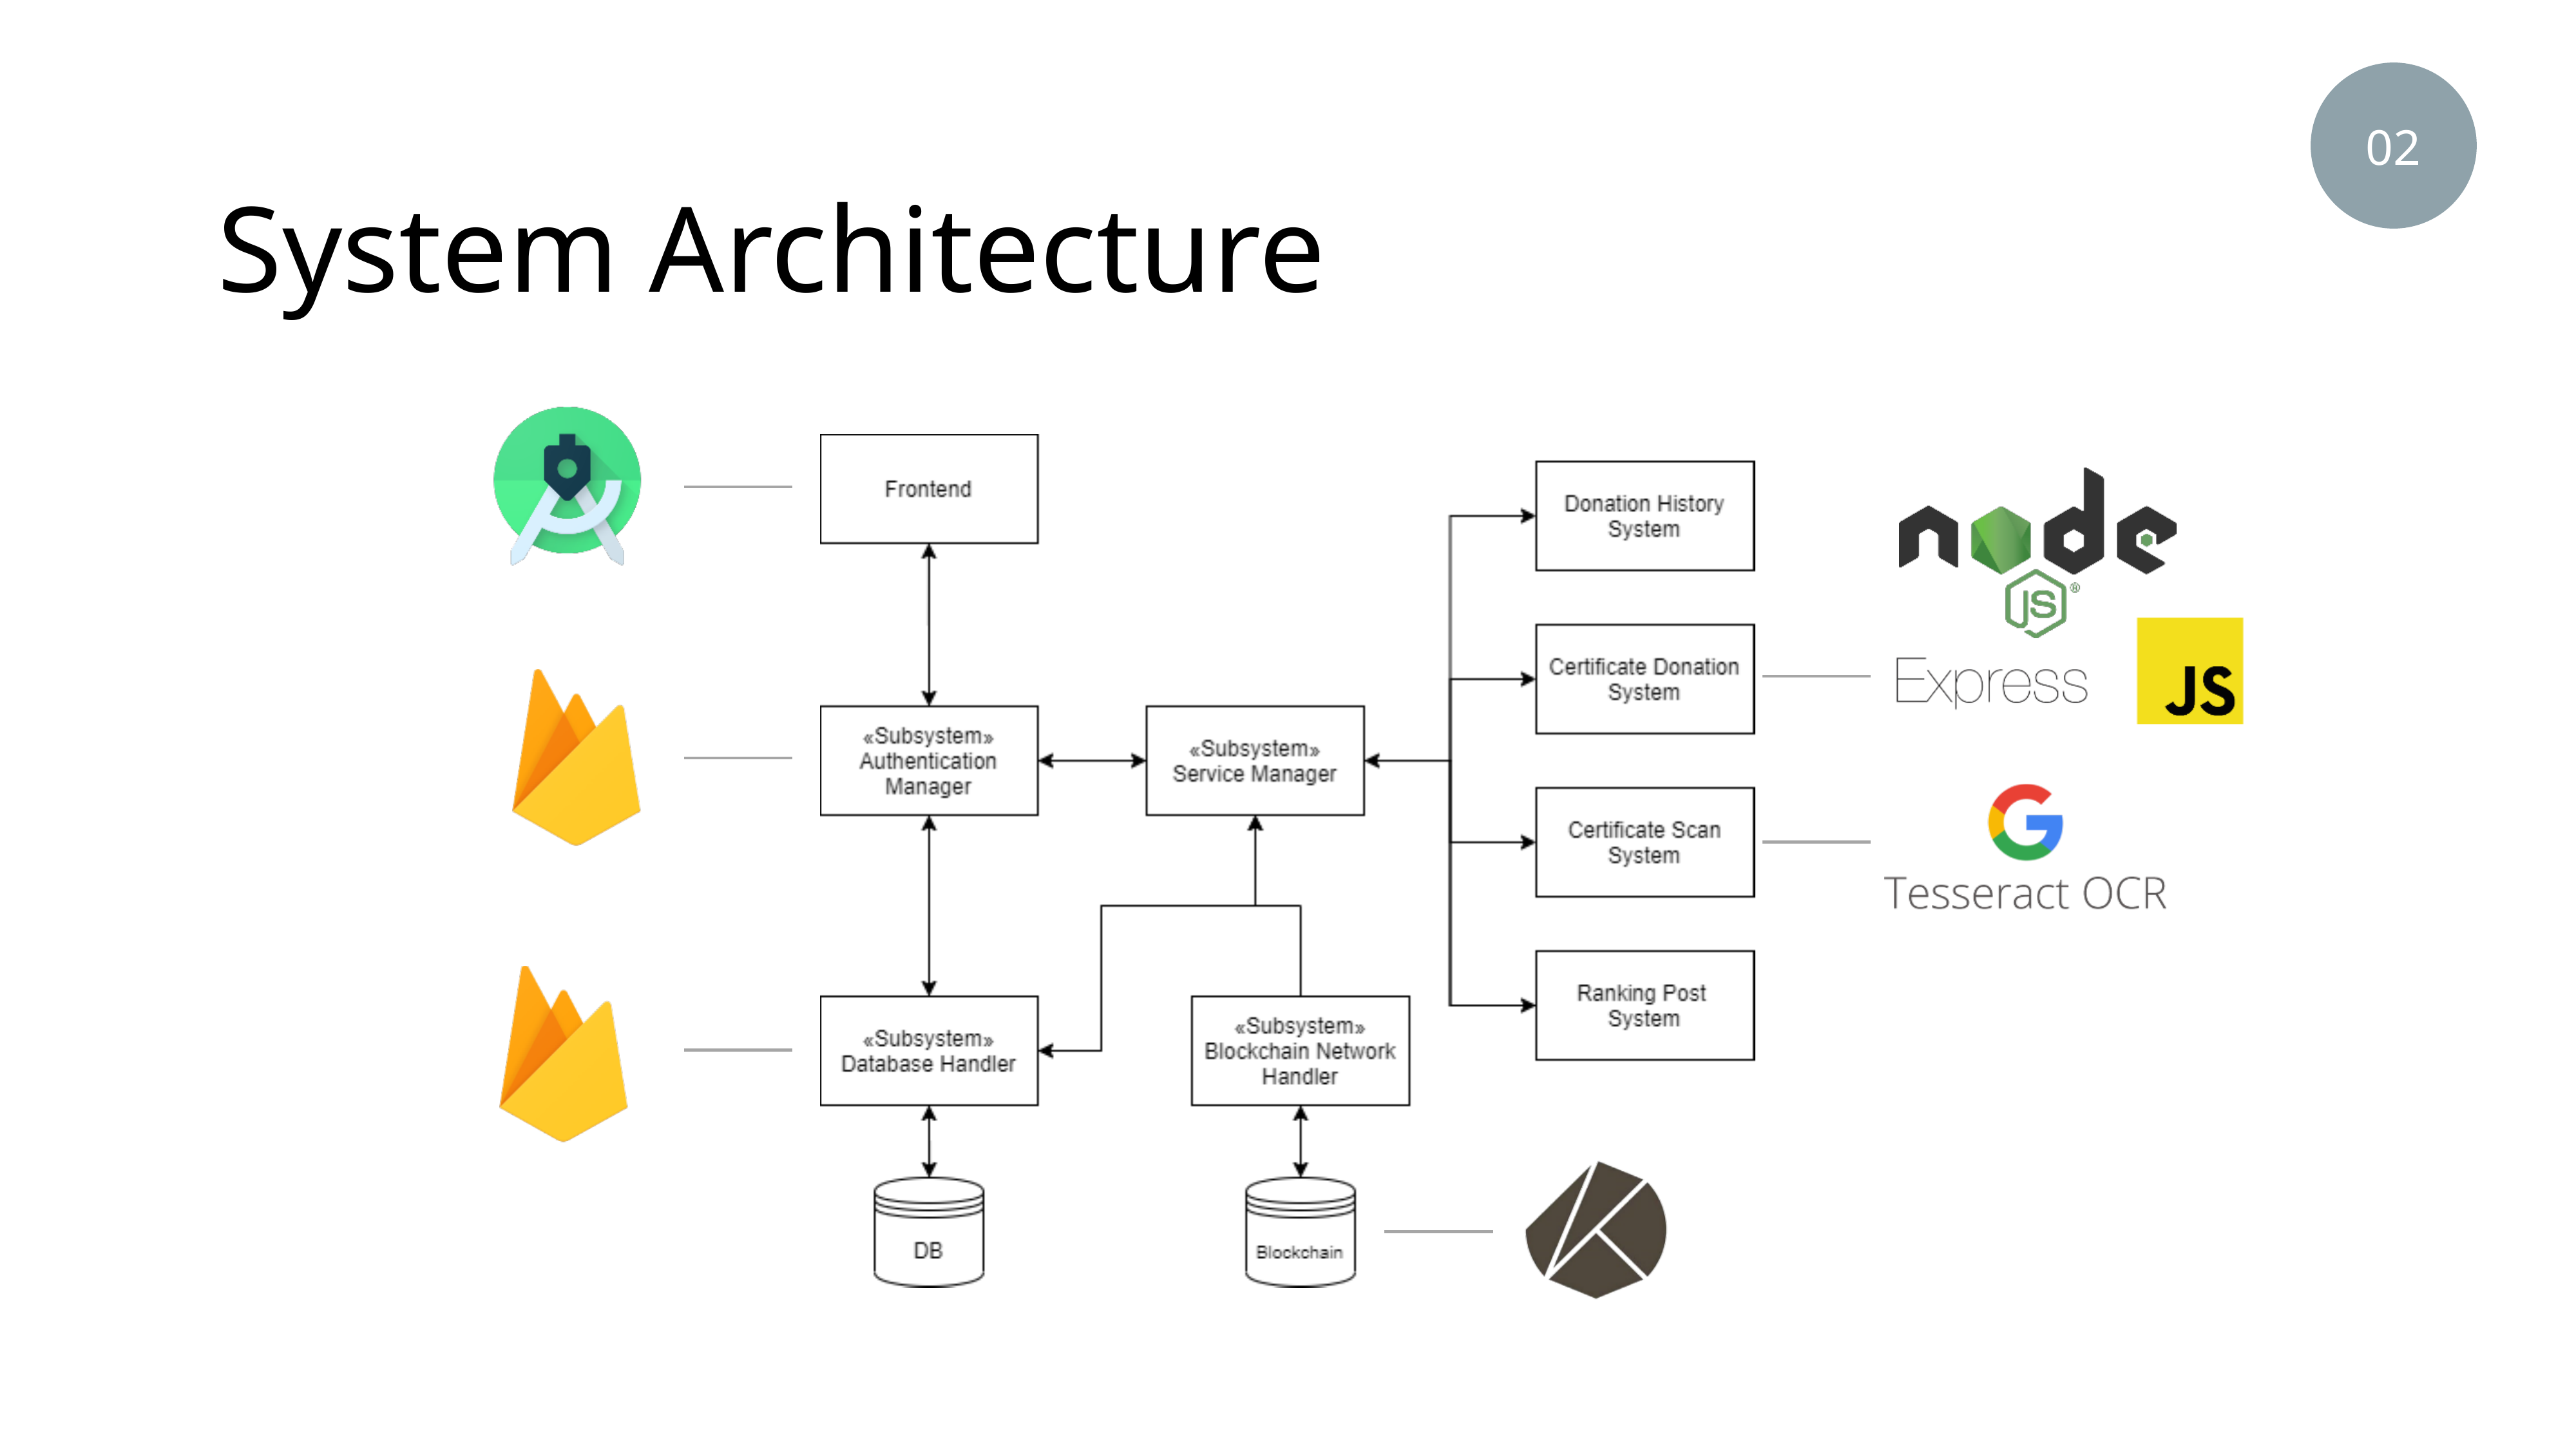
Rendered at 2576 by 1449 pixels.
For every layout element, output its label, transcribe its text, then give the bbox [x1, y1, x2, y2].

text_box 02 [2310, 62, 2477, 229]
text_box System Architecture [208, 169, 2012, 321]
picture [511, 669, 663, 847]
picture [1884, 784, 2166, 909]
picture [499, 965, 650, 1143]
picture [474, 394, 660, 580]
picture [1884, 468, 2262, 738]
picture [820, 434, 1755, 1304]
